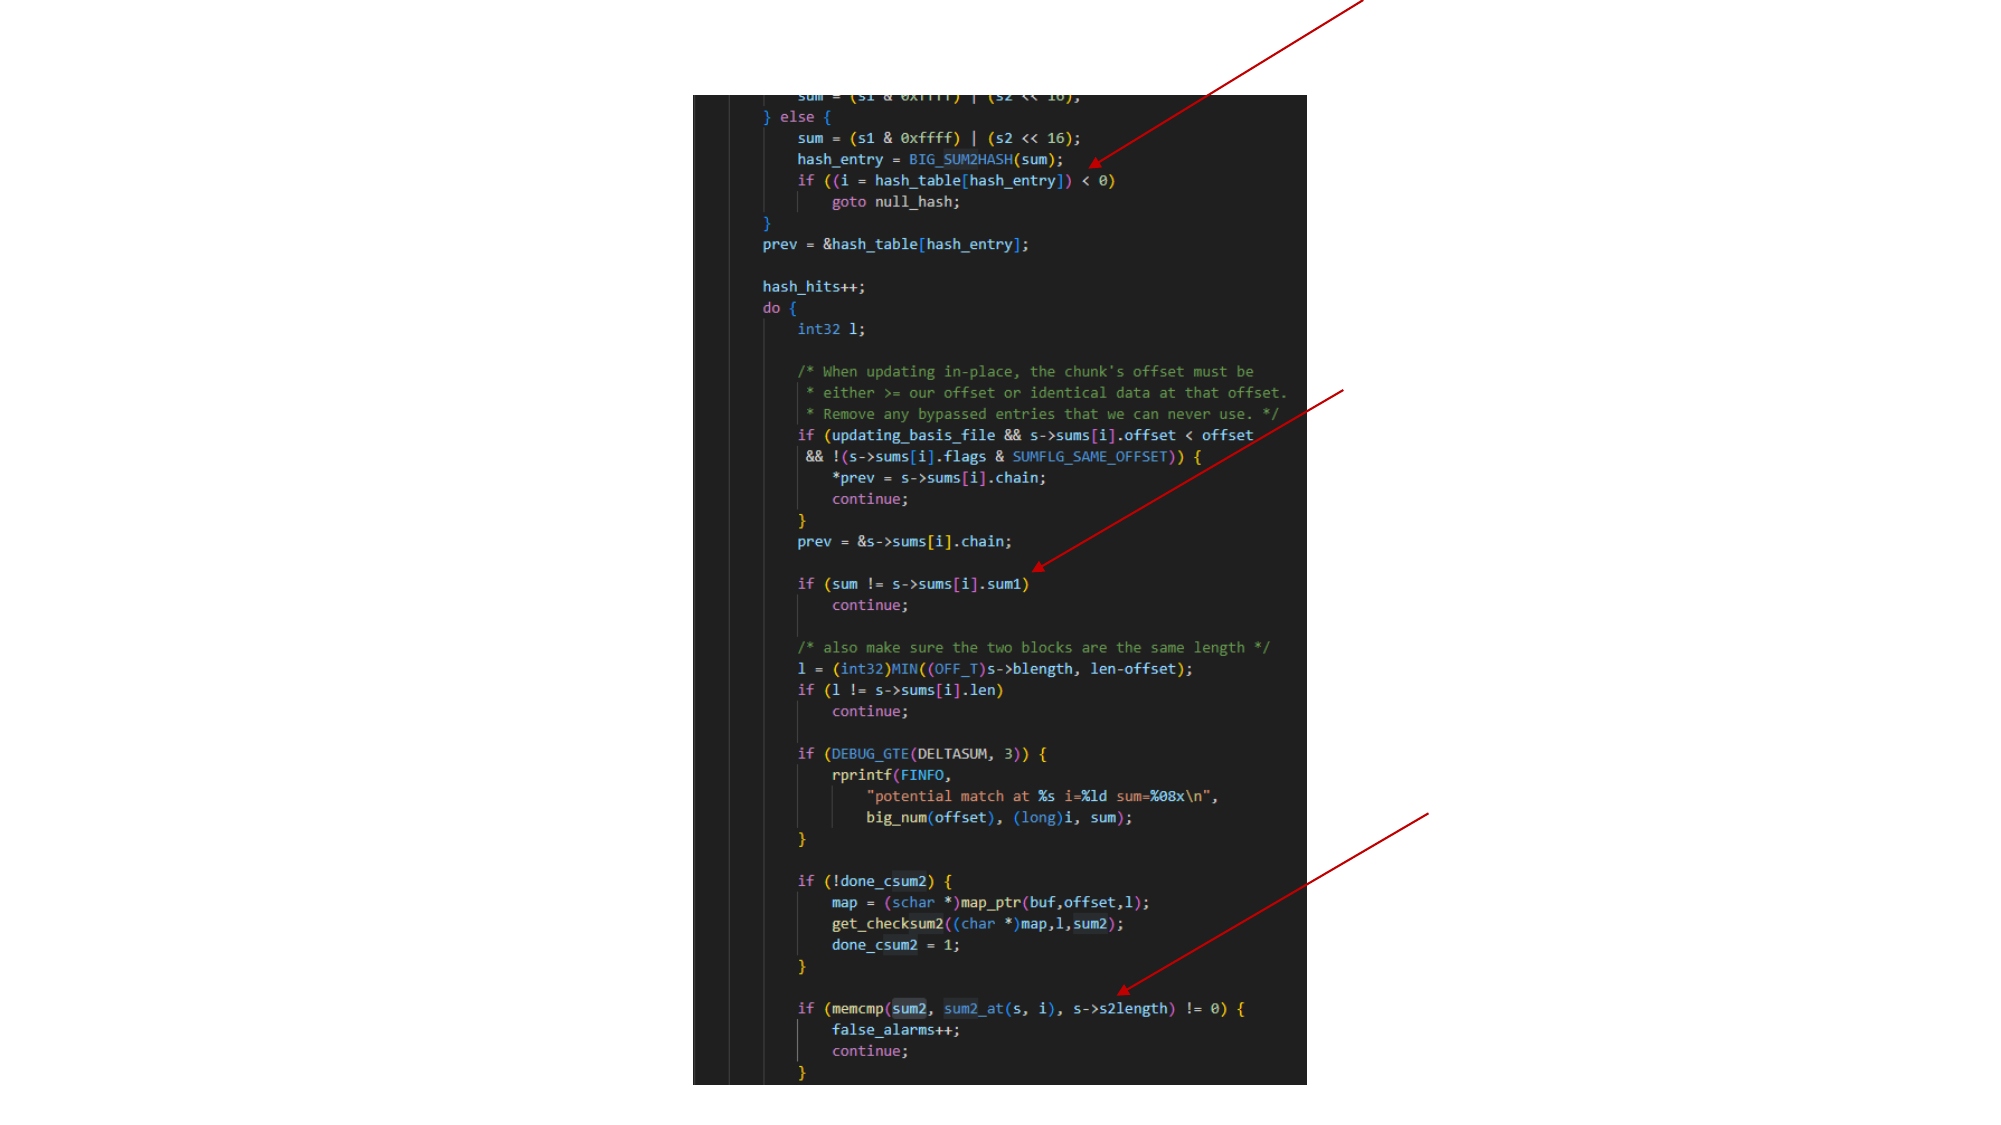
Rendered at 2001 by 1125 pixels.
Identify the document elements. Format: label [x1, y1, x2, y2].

list [693, 95, 1307, 1085]
text_box [1116, 813, 1429, 996]
text_box [1031, 389, 1344, 573]
text_box [1088, 0, 1364, 169]
